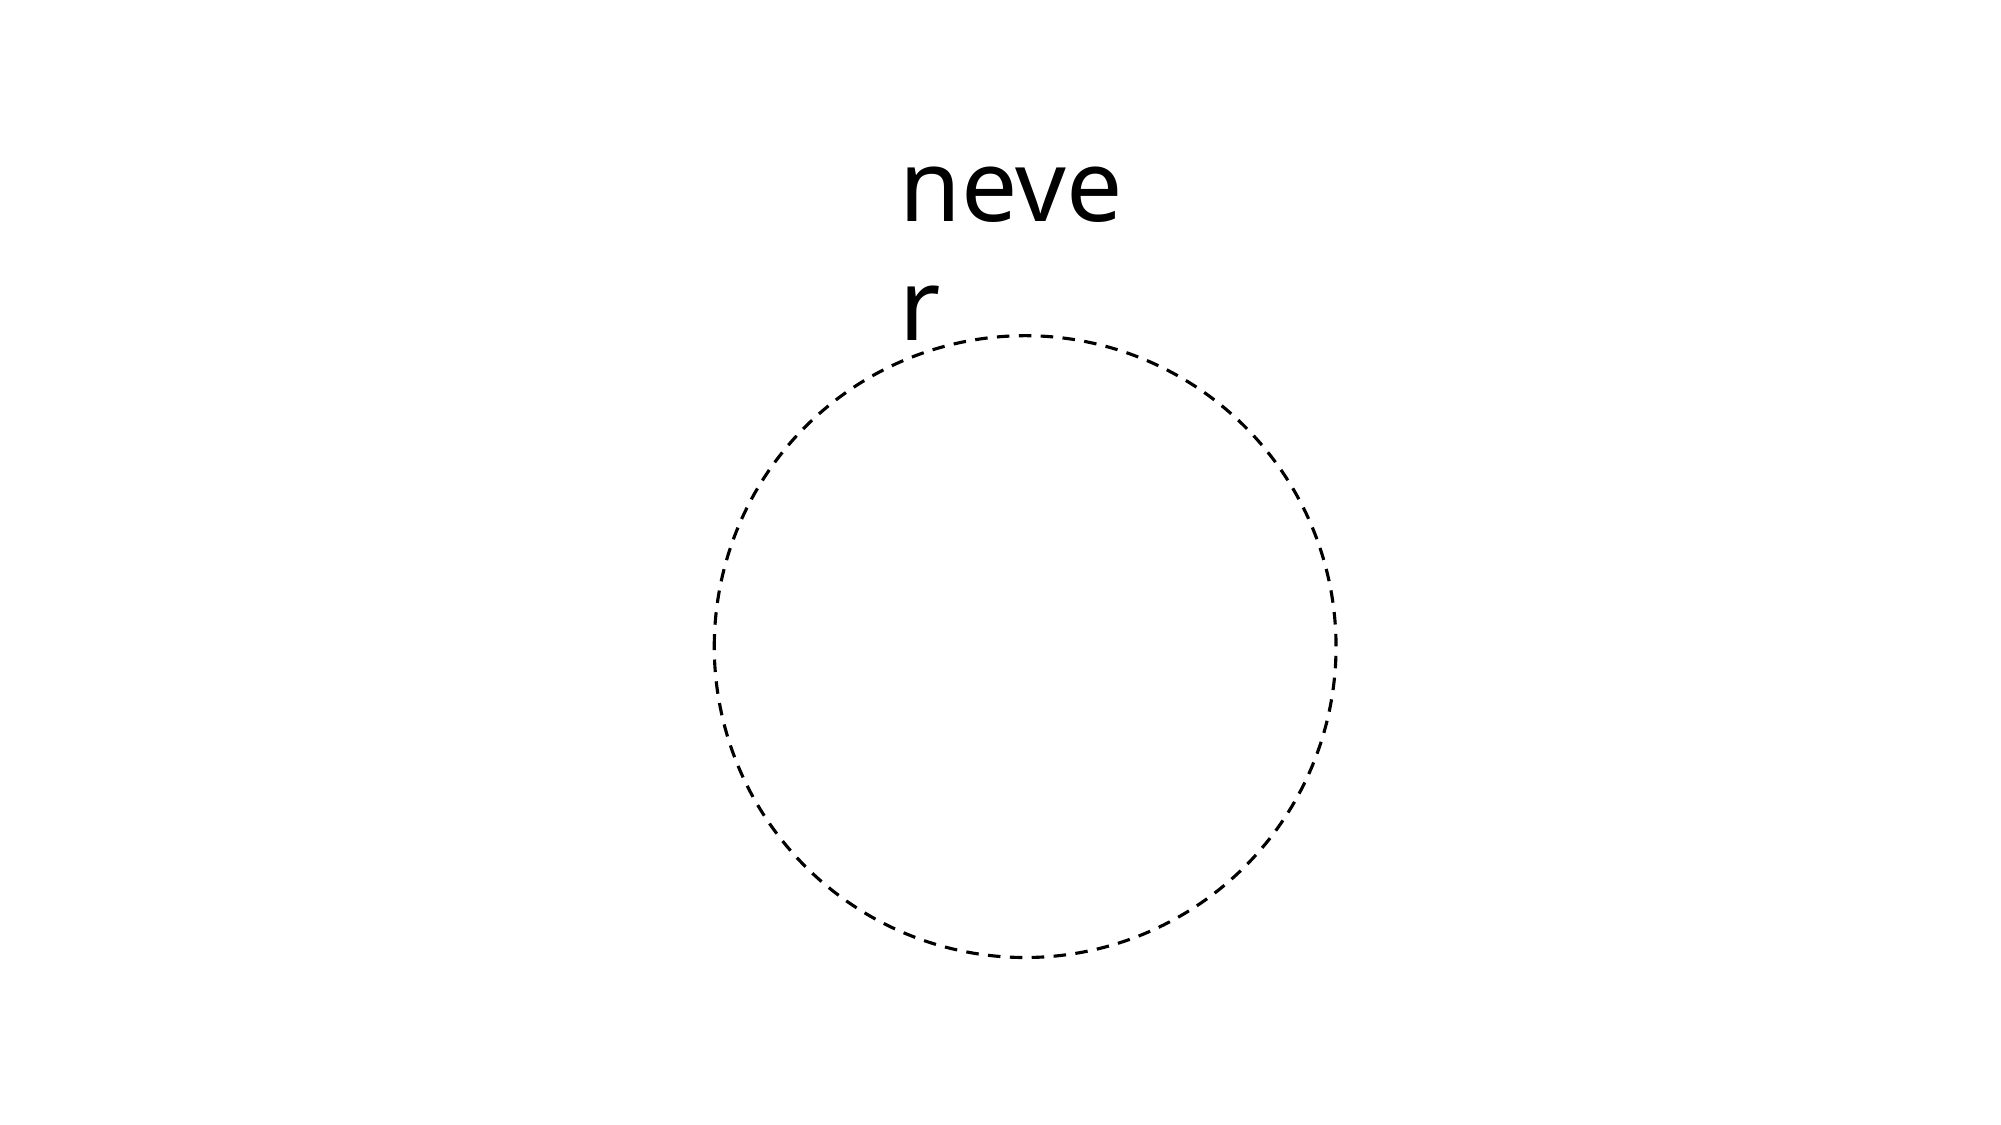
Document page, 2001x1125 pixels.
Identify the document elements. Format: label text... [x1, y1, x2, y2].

text_box [713, 334, 1338, 959]
text_box never [884, 113, 1166, 369]
